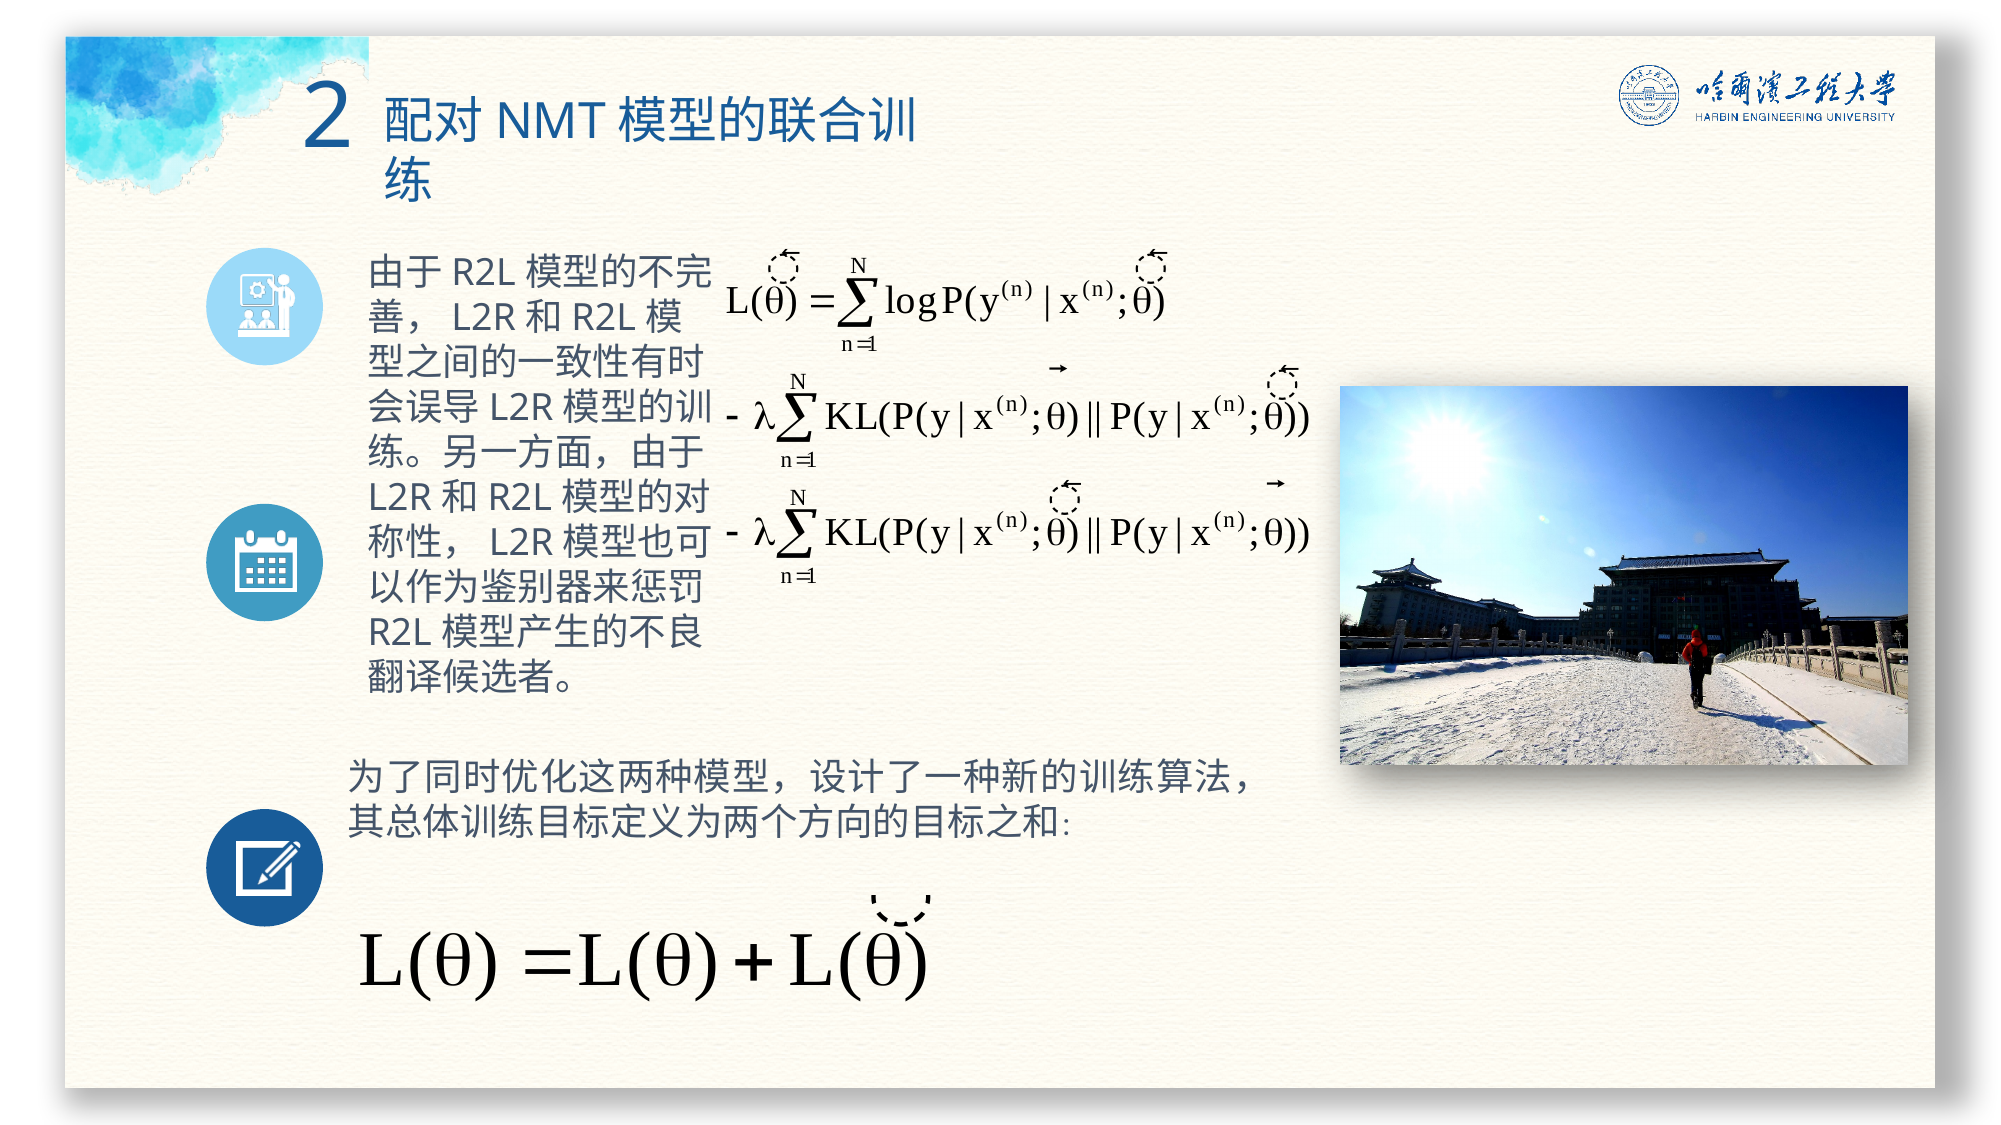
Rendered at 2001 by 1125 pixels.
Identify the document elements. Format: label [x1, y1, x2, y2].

text_box [719, 247, 1319, 592]
text_box [206, 809, 323, 927]
picture [65, 36, 1935, 1089]
text_box [206, 247, 323, 366]
text_box [346, 895, 942, 1018]
text_box [206, 503, 323, 622]
